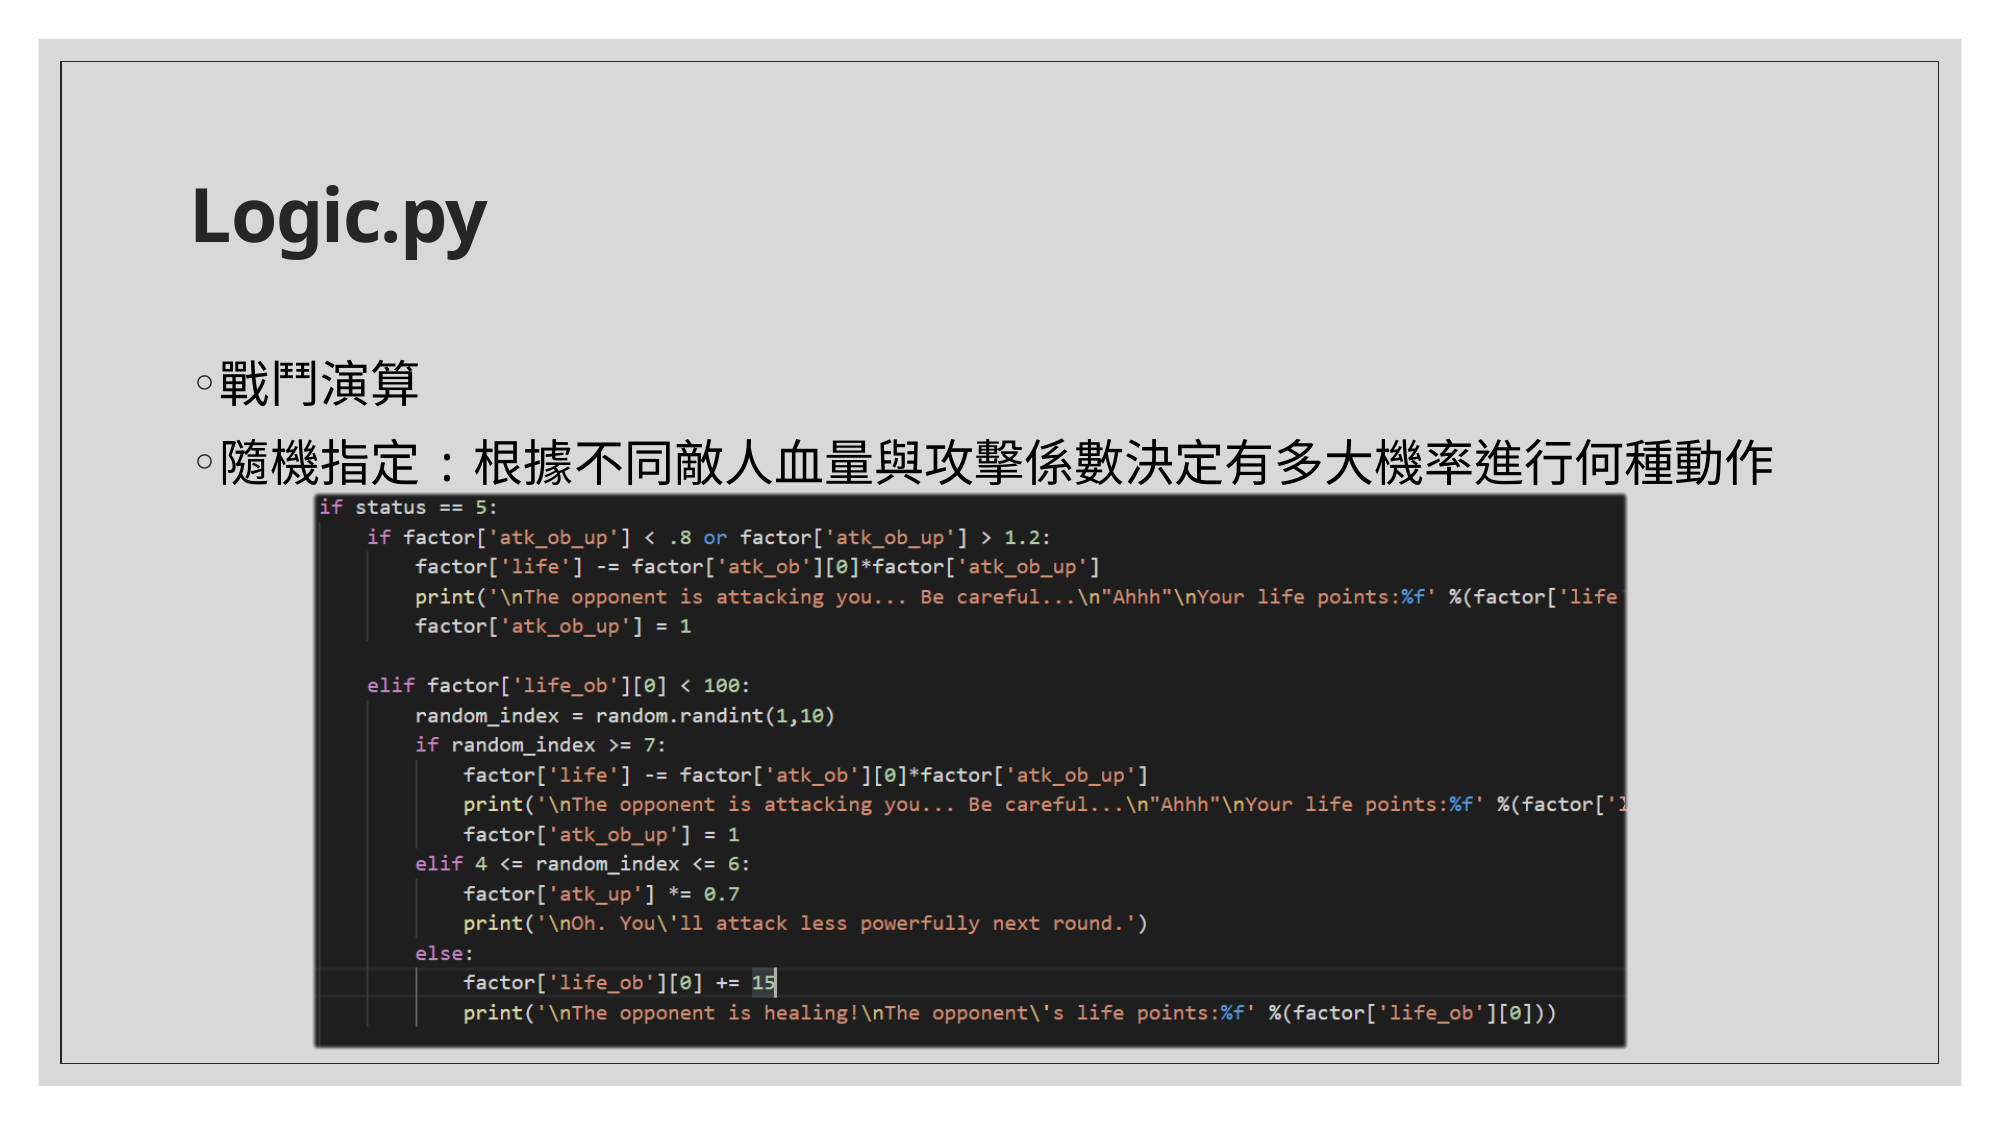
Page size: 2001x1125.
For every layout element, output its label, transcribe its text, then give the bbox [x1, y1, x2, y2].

title Logic.py [174, 105, 1825, 294]
picture [0, 296, 1826, 1125]
